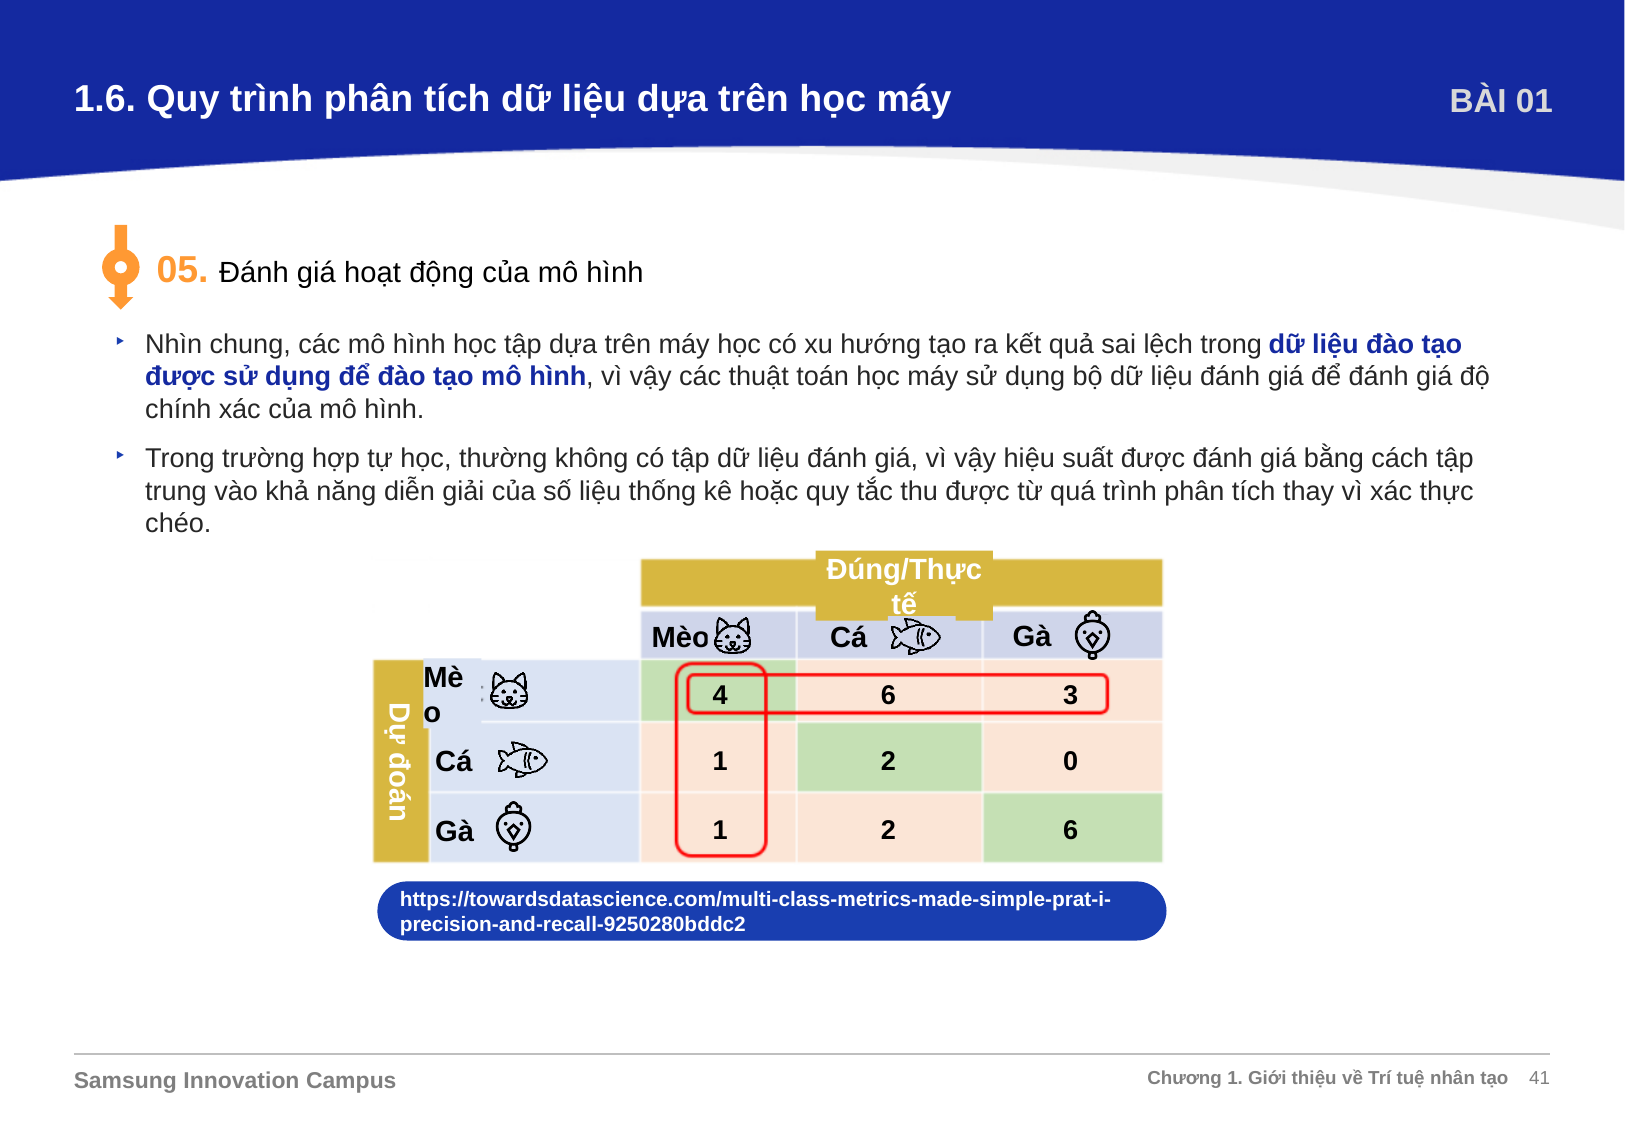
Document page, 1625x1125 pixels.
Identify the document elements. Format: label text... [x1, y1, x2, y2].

text_box Nhìn chung, các mô hình học tập dựa trên máy học có xu hướng tạo ra kết quả sai lệch trong dữ liệu đào tạo được sử dụng để đào tạo mô hình, vì vậy các thuật toán học máy sử dụng bộ dữ liệu đánh giá để đánh giá độ chính xác của mô hình. Trong trường hợp tự học, thường không có tập dữ liệu đánh giá, vì vậy hiệu suất được đánh giá bằng cách tập trung vào khả năng diễn giải của số liệu thống kê hoặc quy tắc thu được từ quá trình phân tích thay vì xác thực chéo. [115, 314, 1532, 550]
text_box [363, 552, 1167, 875]
text_box 05. Đánh giá hoạt động của mô hình [156, 233, 777, 302]
picture [0, 0, 1625, 1125]
text_box https://towardsdatascience.com/multi-class-metrics-made-simple-prat-i-precision-and-recall-9250280bddc2 [377, 884, 1167, 941]
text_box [108, 224, 134, 310]
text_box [73, 73, 1554, 120]
